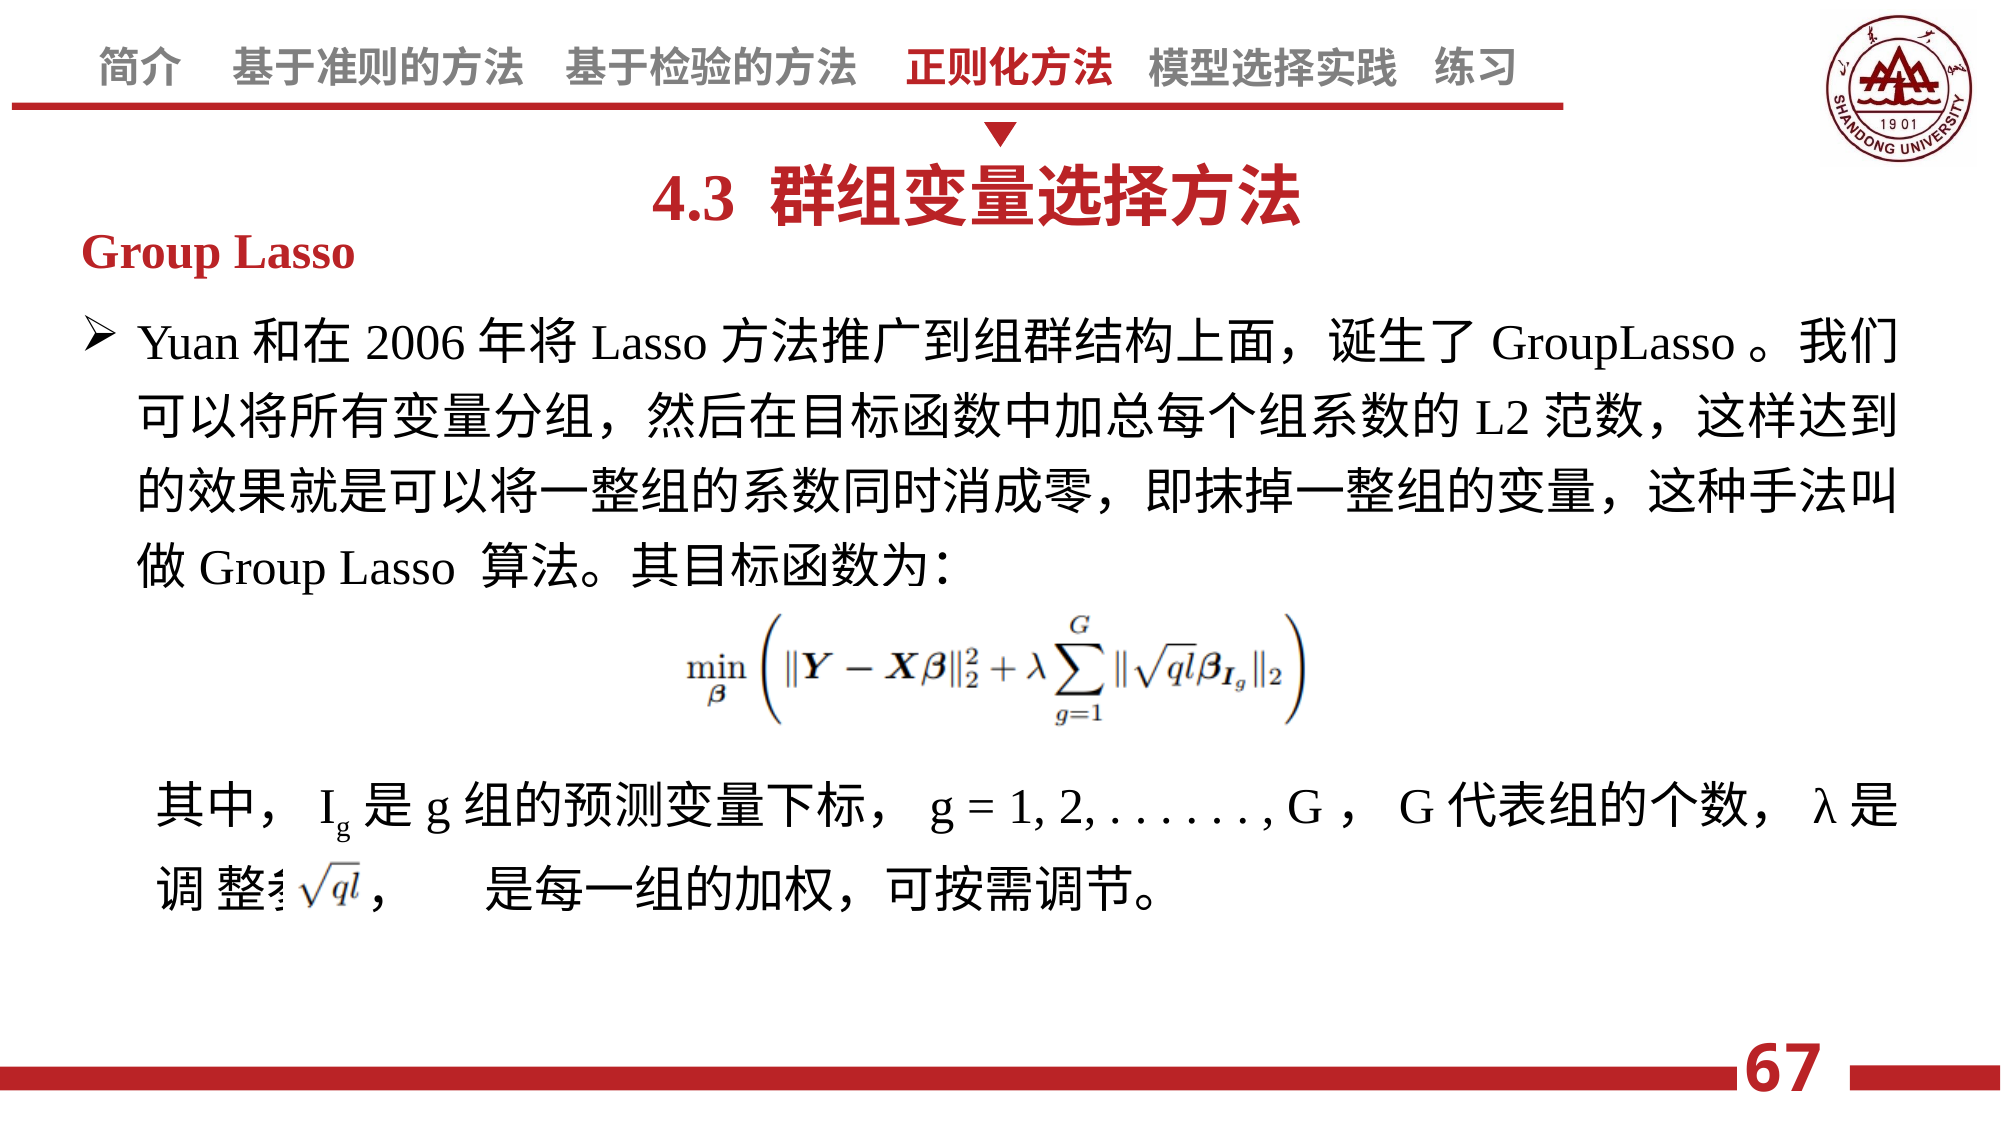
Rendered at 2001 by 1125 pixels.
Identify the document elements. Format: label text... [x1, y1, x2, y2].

text_box Group Lasso [65, 211, 1069, 286]
text_box Yuan和在2006年将Lasso方法推广到组群结构上面，诞生了GroupLasso。我们可以将所有变量分组，然后在目标函数中加总每个组系数的L2范数，这样达到的效果就是可以将一整组的系数同时消成零，即抹掉一整组的变量，这种手法叫做Group Lasso 算法。其目标函数为： [65, 286, 1914, 602]
picture [1820, 9, 1977, 167]
text_box 其中，Ig是g组的预测变量下标，g = 1, 2, . . . . . . , G，G代表组的个数，λ是调 整参数， 是每一组的加权，可按需调节。 [65, 759, 1914, 925]
picture [653, 585, 1327, 760]
text_box 4.3 群组变量选择方法 [625, 146, 1375, 242]
picture [283, 854, 369, 915]
